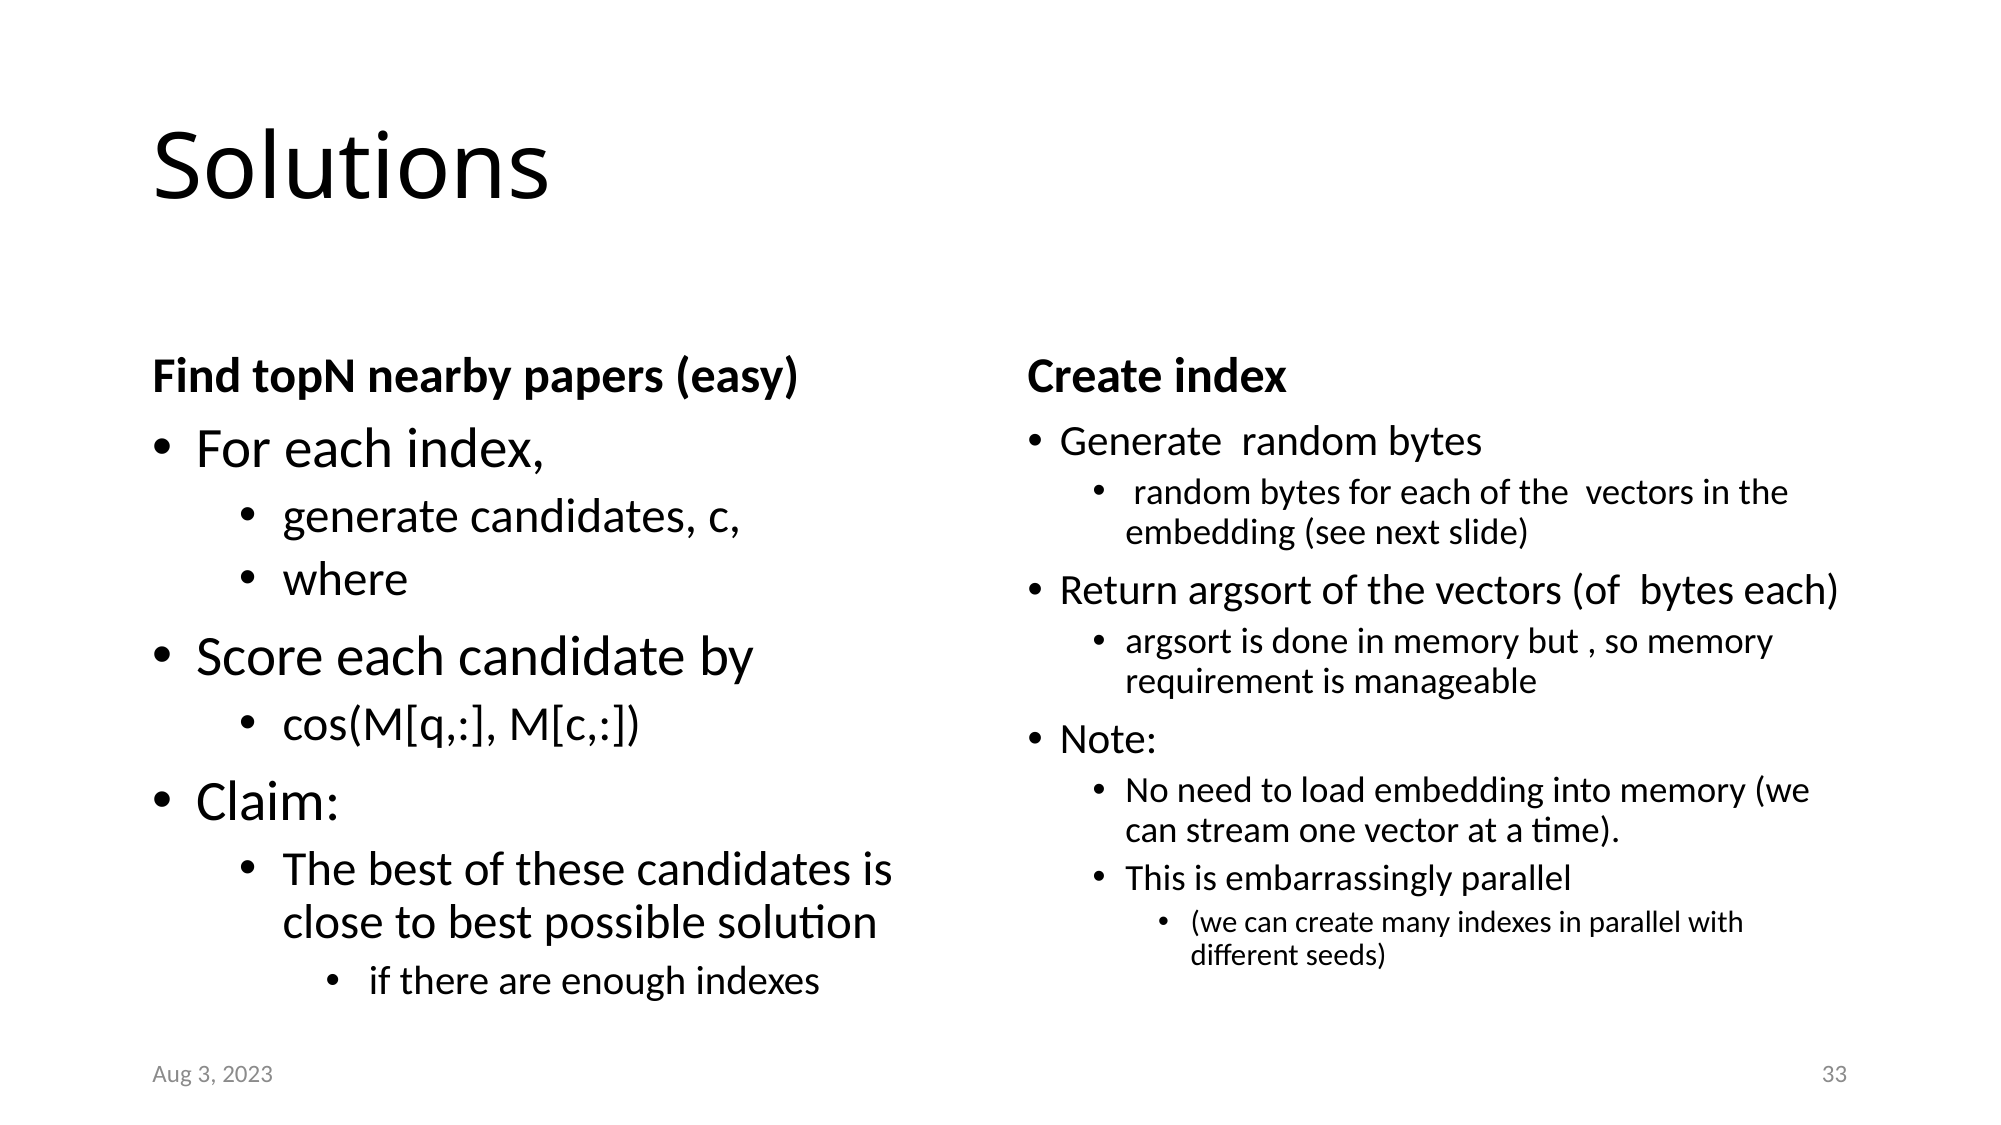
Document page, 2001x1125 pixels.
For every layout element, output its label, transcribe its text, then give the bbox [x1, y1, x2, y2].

list Find topN nearby papers (easy) [137, 275, 984, 411]
slide_number 33 [1412, 1042, 1863, 1103]
title Solutions [137, 59, 1863, 278]
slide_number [137, 1042, 588, 1103]
